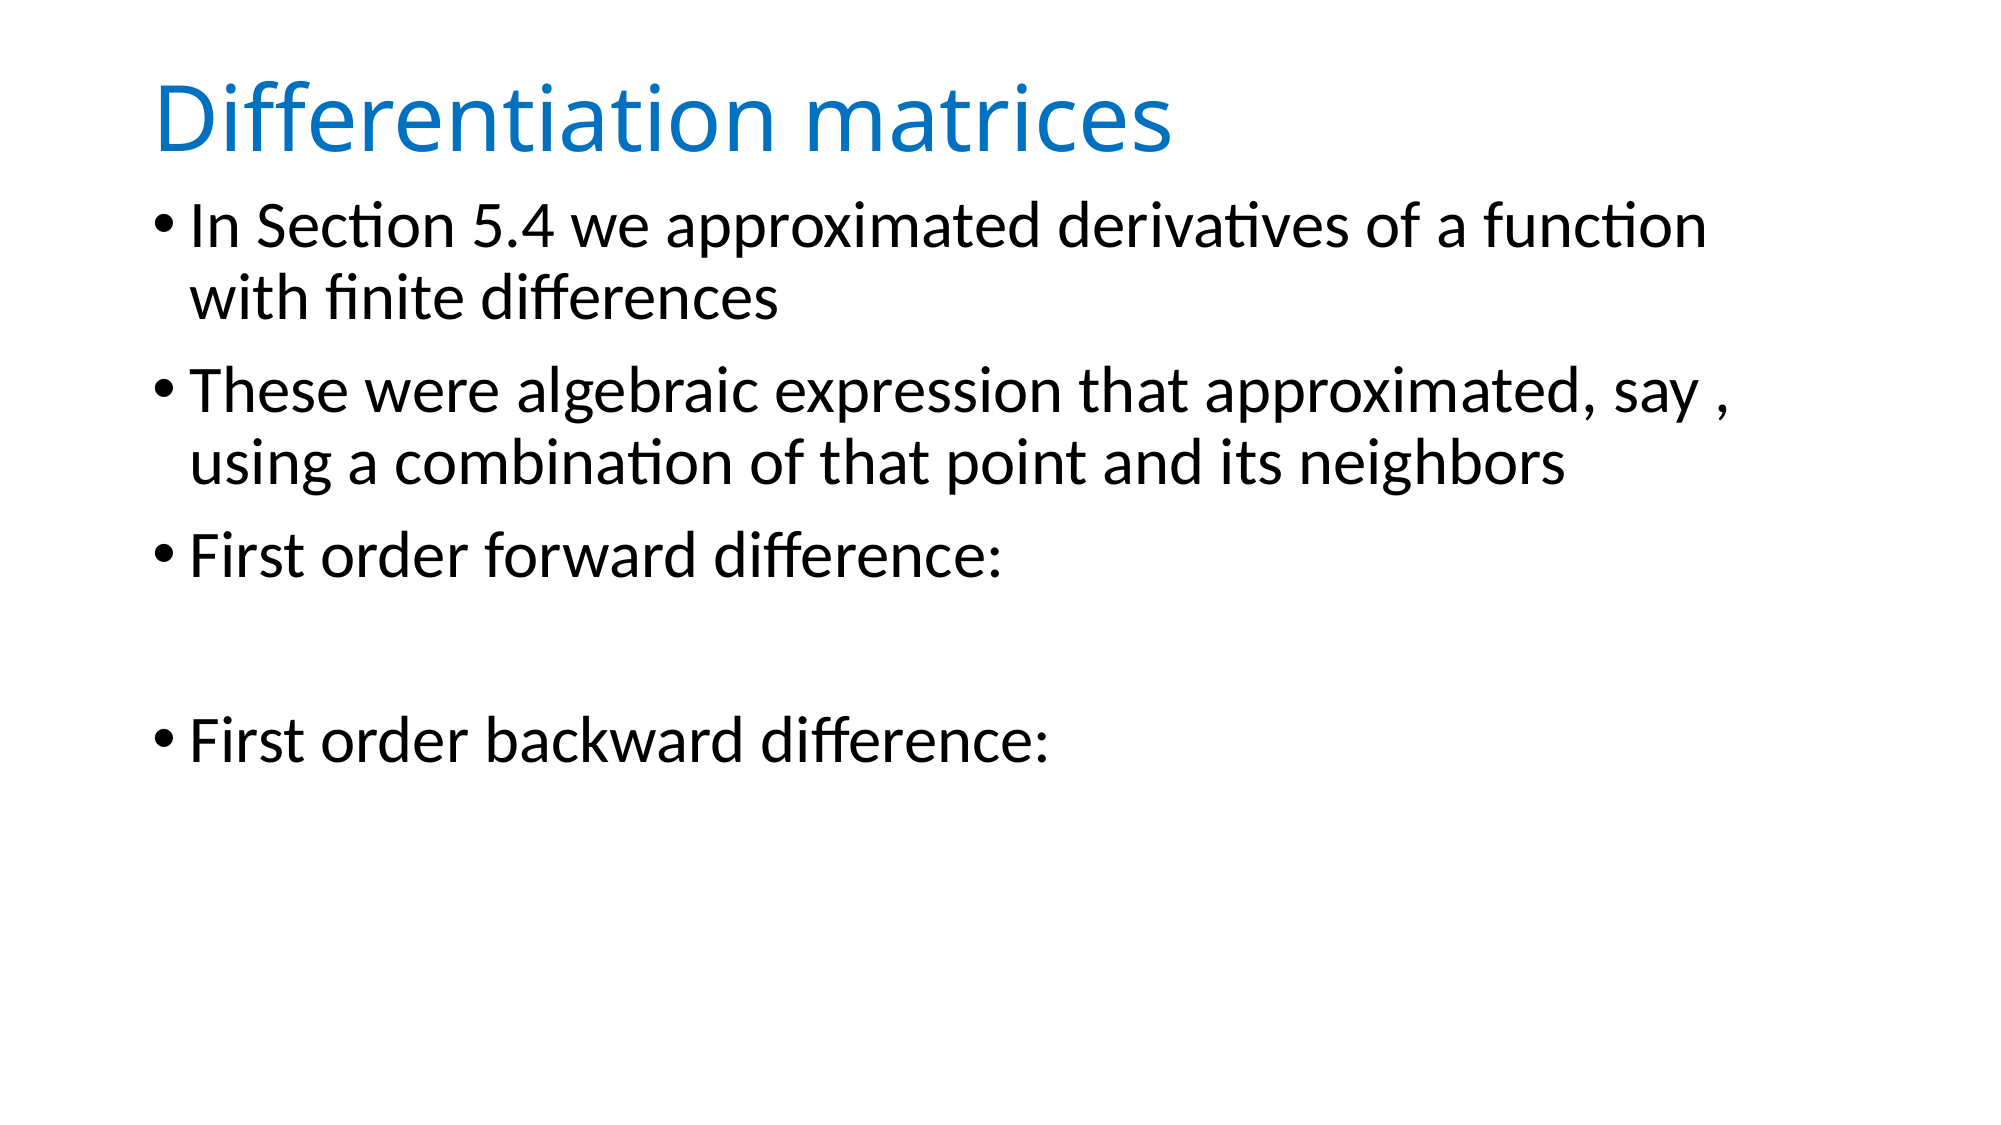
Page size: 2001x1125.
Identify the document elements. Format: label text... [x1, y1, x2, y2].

title Differentiation matrices [137, 59, 1863, 183]
